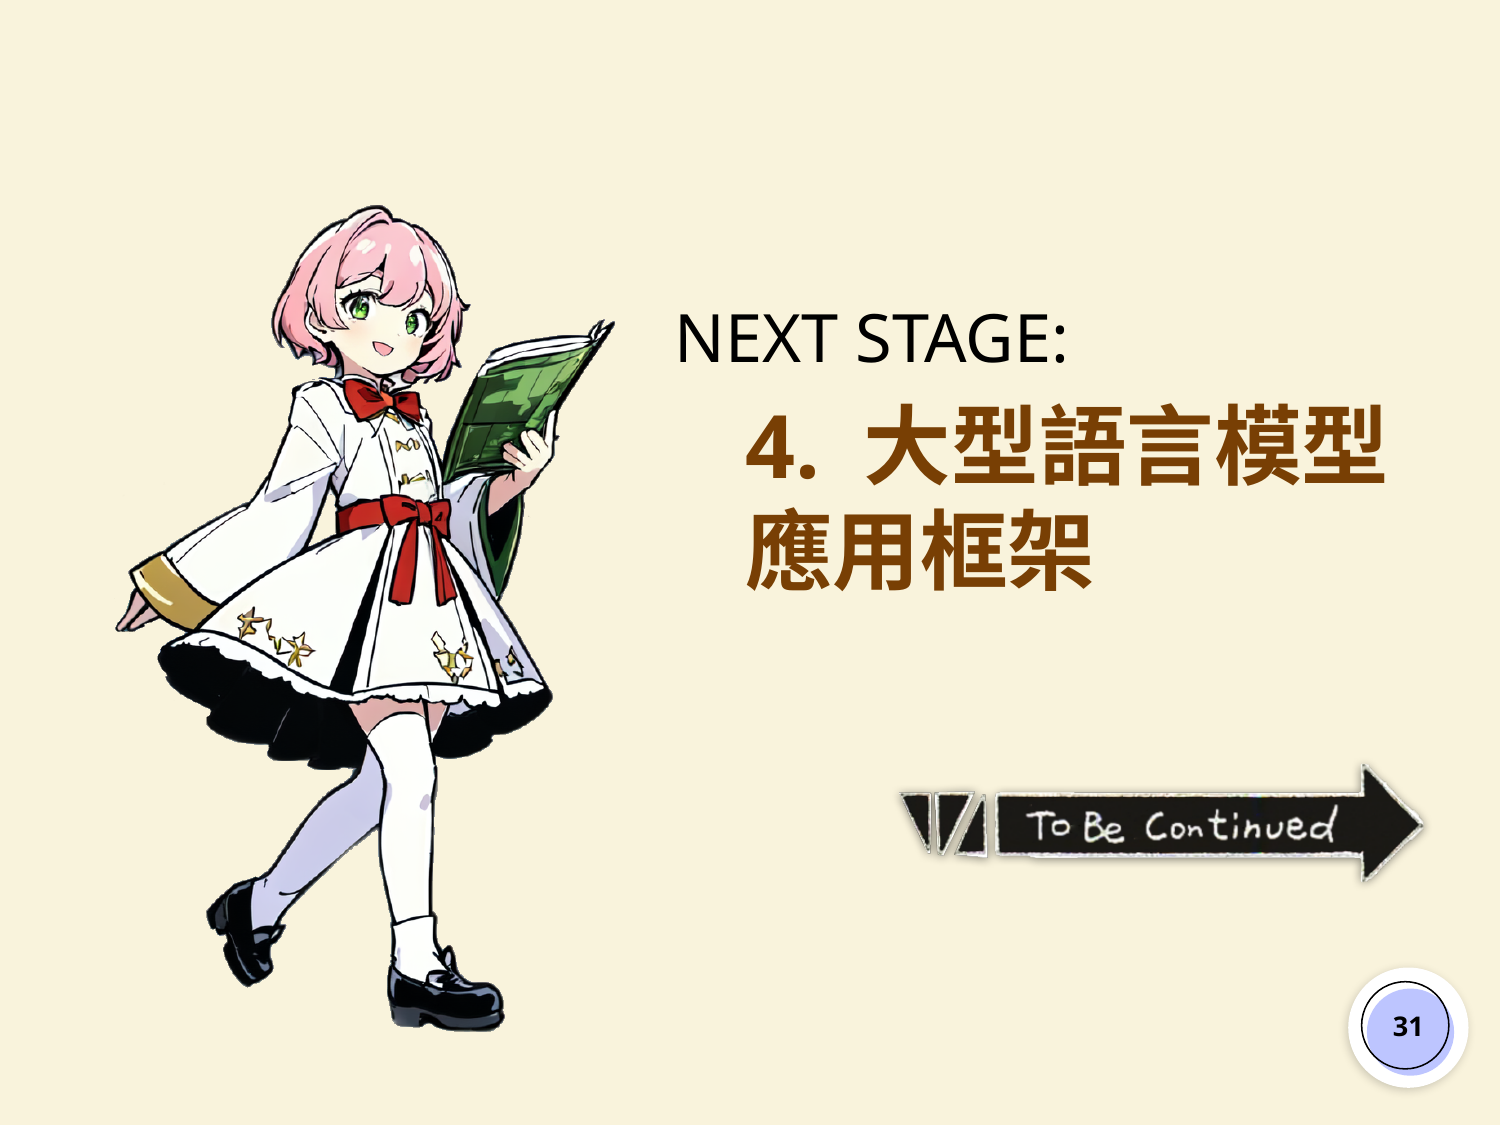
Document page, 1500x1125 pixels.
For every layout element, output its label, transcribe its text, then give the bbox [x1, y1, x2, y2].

list NEXT STAGE: [659, 269, 1220, 549]
slide_number ‹#› [1363, 984, 1454, 1071]
title 4. 大型語言模型應用框架 [730, 390, 1413, 477]
picture [112, 205, 615, 1032]
picture [899, 762, 1425, 883]
